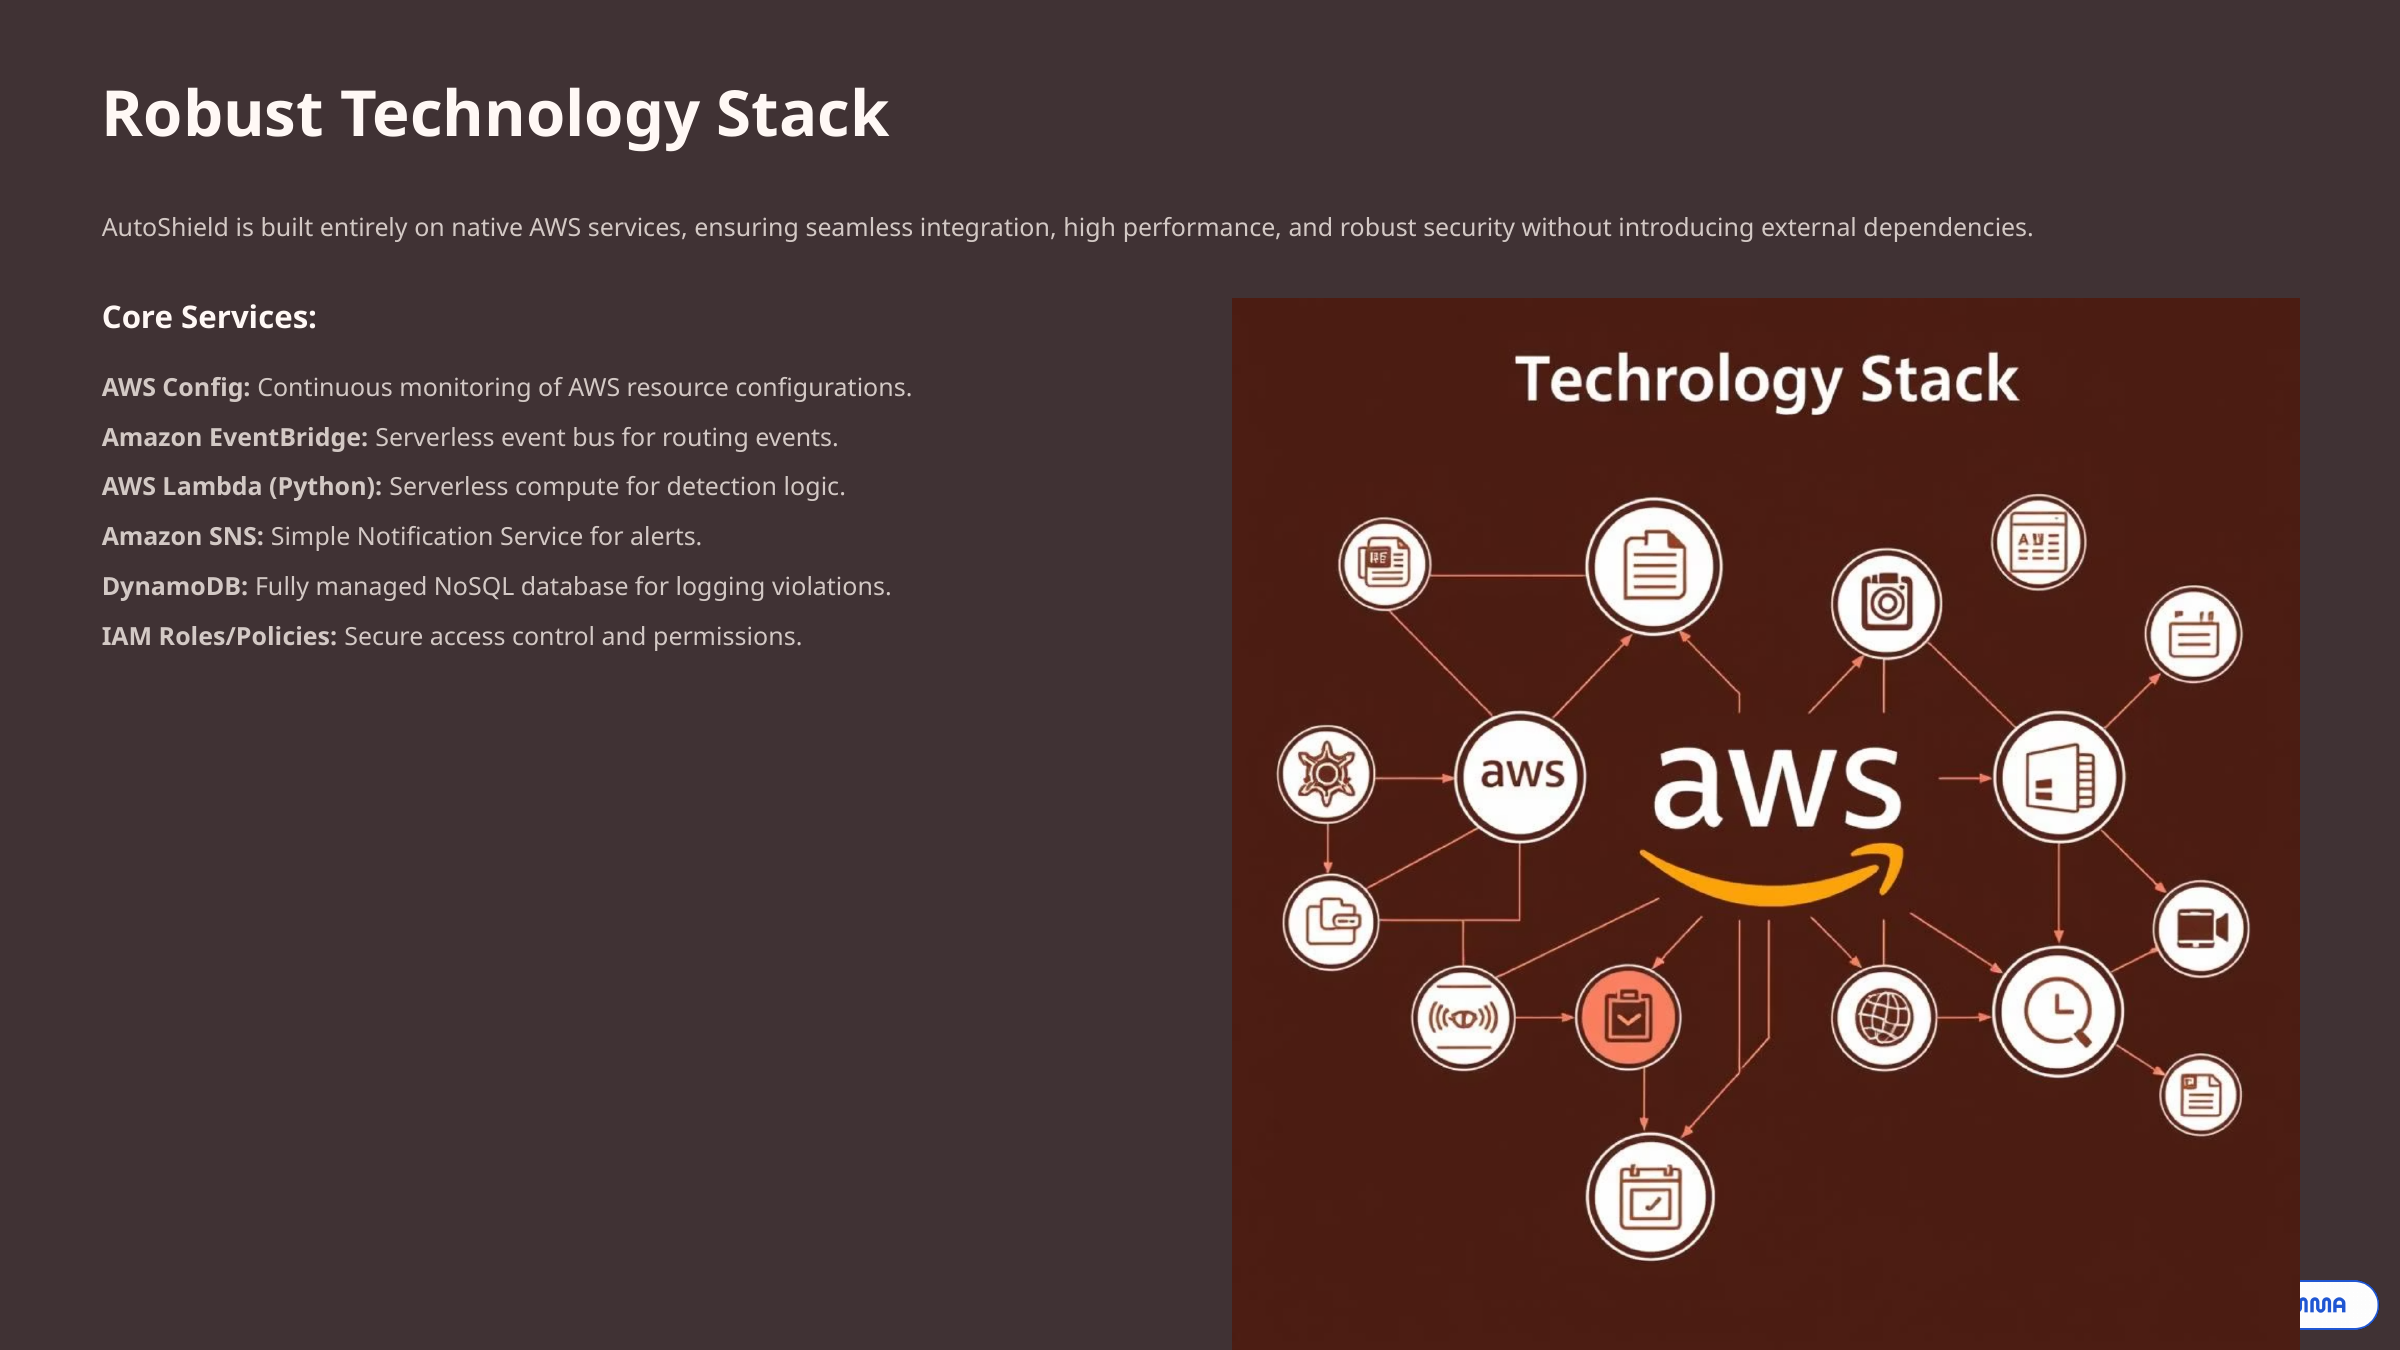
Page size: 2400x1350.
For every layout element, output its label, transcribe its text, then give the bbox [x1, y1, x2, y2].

picture [1232, 298, 2389, 1350]
text_box AutoShield is built entirely on native AWS services, ensuring seamless integration, high performance, and robust security without introducing external dependencies. [101, 200, 2299, 242]
text_box Amazon EventBridge: Serverless event bus for routing events. [101, 410, 1169, 452]
text_box Robust Technology Stack [101, 70, 914, 150]
text_box Amazon SNS: Simple Notification Service for alerts. [101, 509, 1169, 551]
text_box DynamoDB: Fully managed NoSQL database for logging violations. [101, 559, 1169, 601]
text_box IAM Roles/Policies: Secure access control and permissions. [101, 609, 1169, 651]
text_box Core Services: [101, 295, 421, 336]
text_box AWS Lambda (Python): Serverless compute for detection logic. [101, 460, 1169, 501]
text_box AWS Config: Continuous monitoring of AWS resource configurations. [101, 360, 1169, 402]
